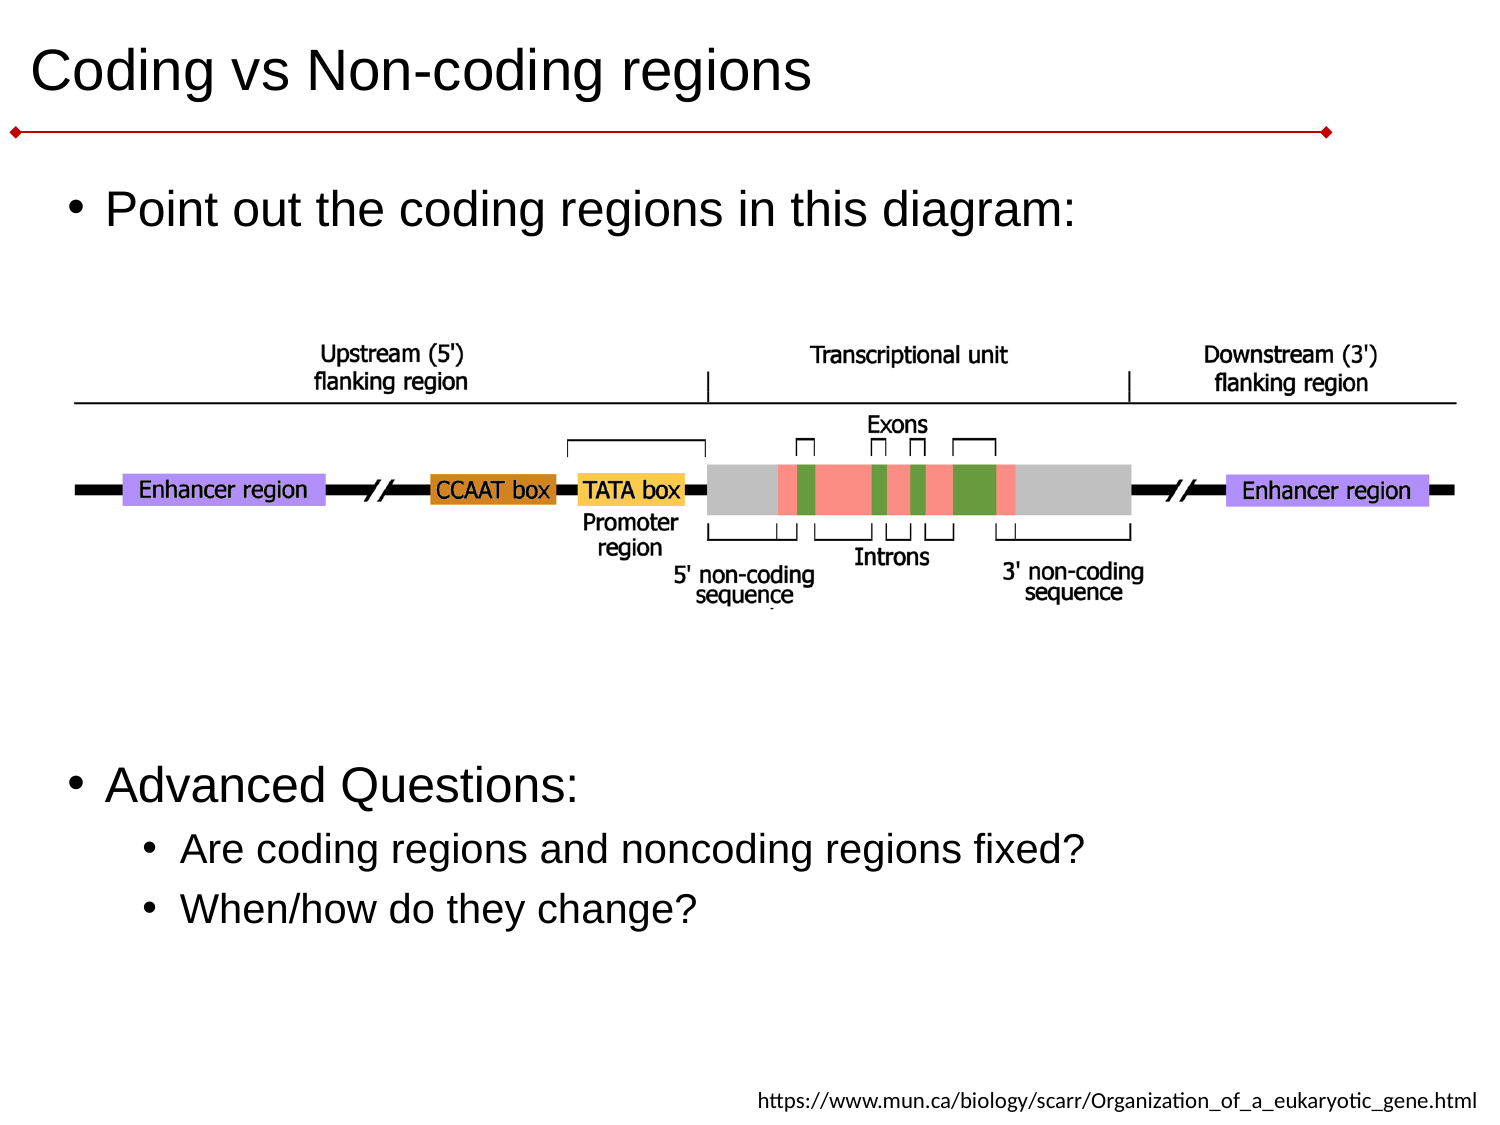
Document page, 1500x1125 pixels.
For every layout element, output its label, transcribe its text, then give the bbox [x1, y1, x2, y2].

title Coding vs Non-coding regions [15, 8, 1377, 135]
picture [11, 328, 1500, 636]
list Point out the coding regions in this diagram: Advanced Questions: Are coding regions and noncoding regions fixed? When/how do they change? [52, 156, 1434, 328]
text_box https://www.mun.ca/biology/scarr/Organization_of_a_eukaryotic_gene.html [742, 1078, 1496, 1121]
list Point out the coding regions in this diagram: Advanced Questions: Are coding regions and noncoding regions fixed? When/how do they change? [52, 636, 1434, 1014]
